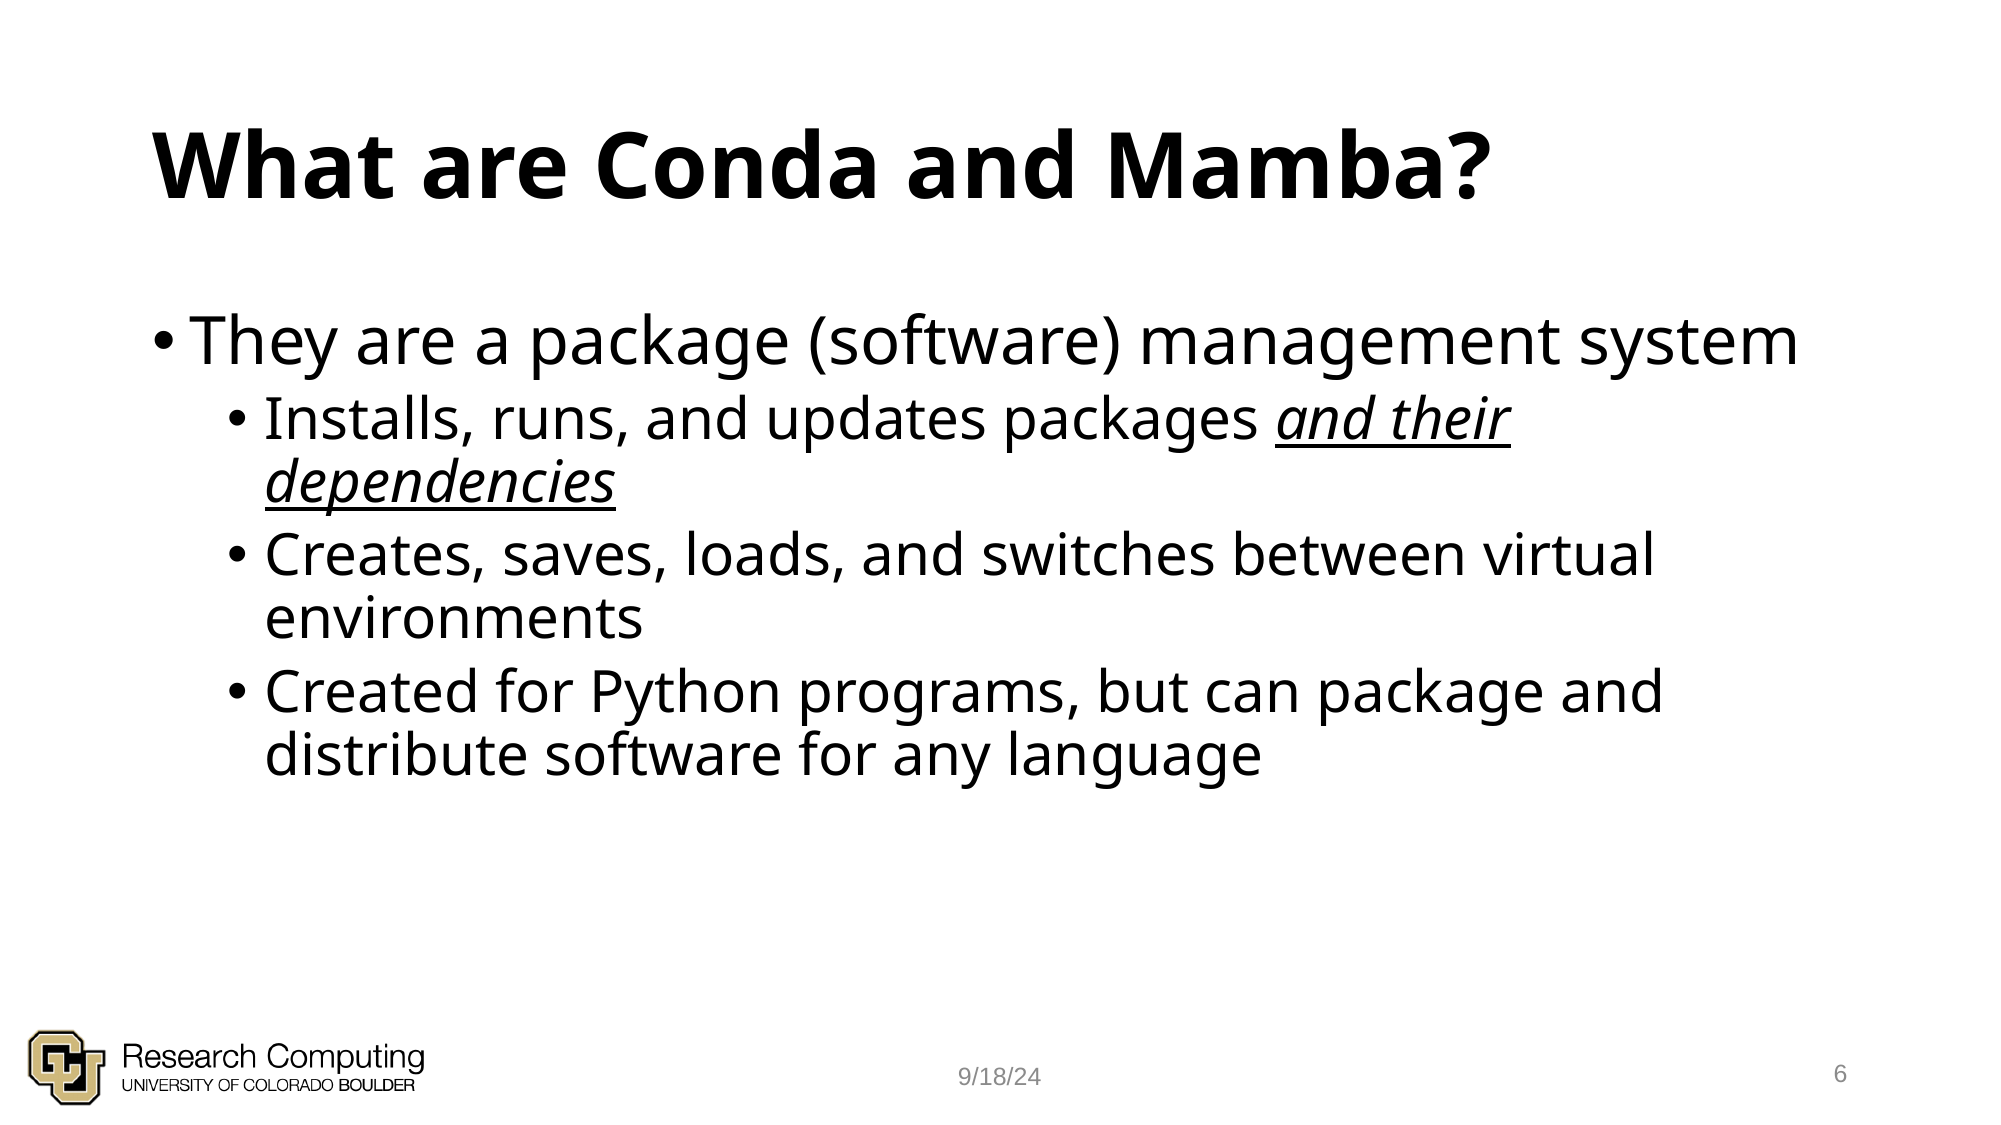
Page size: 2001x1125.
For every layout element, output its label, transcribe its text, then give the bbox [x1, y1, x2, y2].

title What are Conda and Mamba? [137, 59, 1863, 278]
slide_number 6 [1412, 1042, 1863, 1103]
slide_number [774, 1045, 1225, 1105]
list They are a package (software) management system Installs, runs, and updates packages and their dependencies Creates, saves, loads, and switches between virtual environments Created for Python programs, but can package and distribute software for any language [137, 299, 1863, 1014]
picture [0, 1024, 775, 1121]
